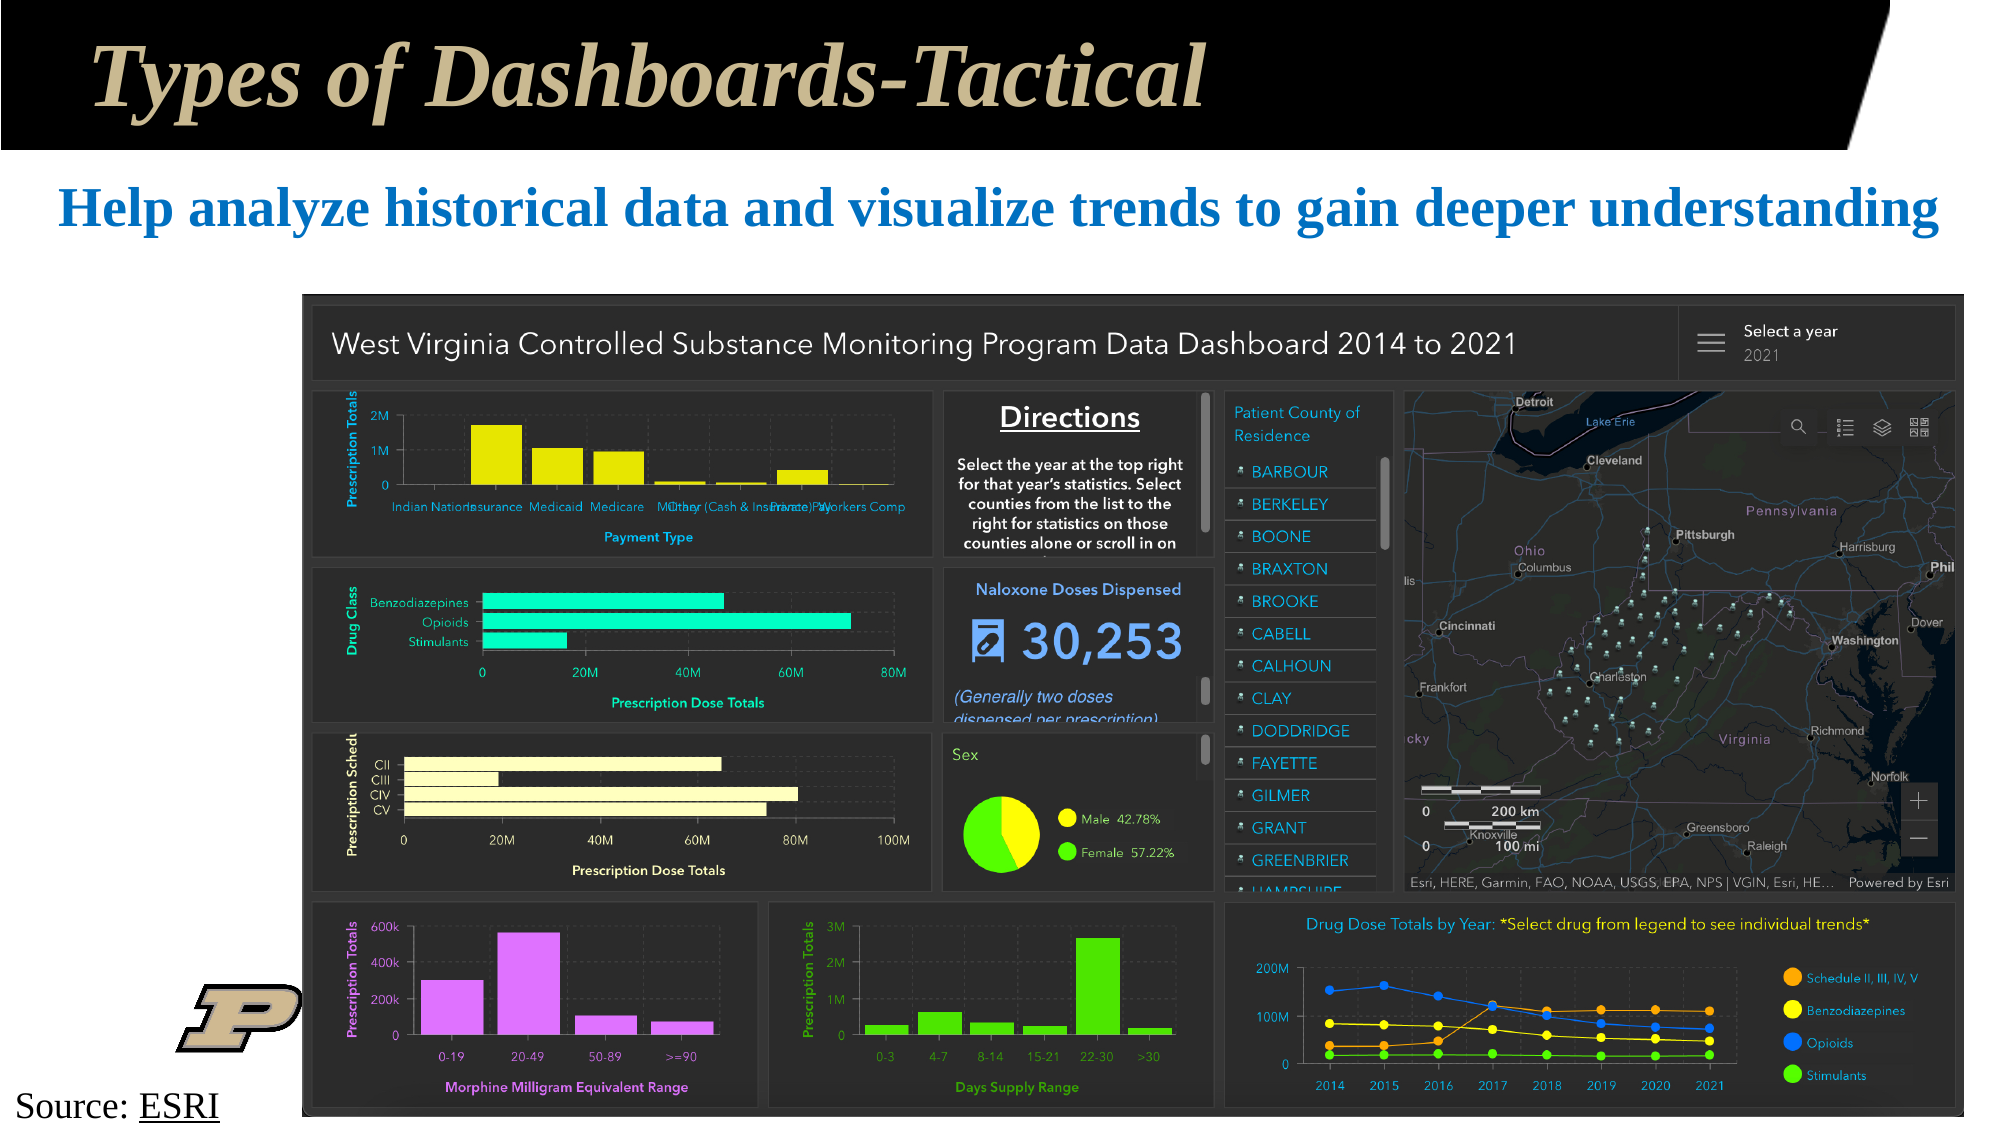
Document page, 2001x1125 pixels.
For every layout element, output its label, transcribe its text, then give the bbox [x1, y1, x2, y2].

picture [175, 294, 1964, 1117]
text_box Help analyze historical data and visualize trends to gain deeper understanding [41, 170, 1959, 301]
text_box Source: ESRI [0, 1073, 1265, 1125]
title Types of Dashboards-Tactical [84, 24, 1605, 133]
